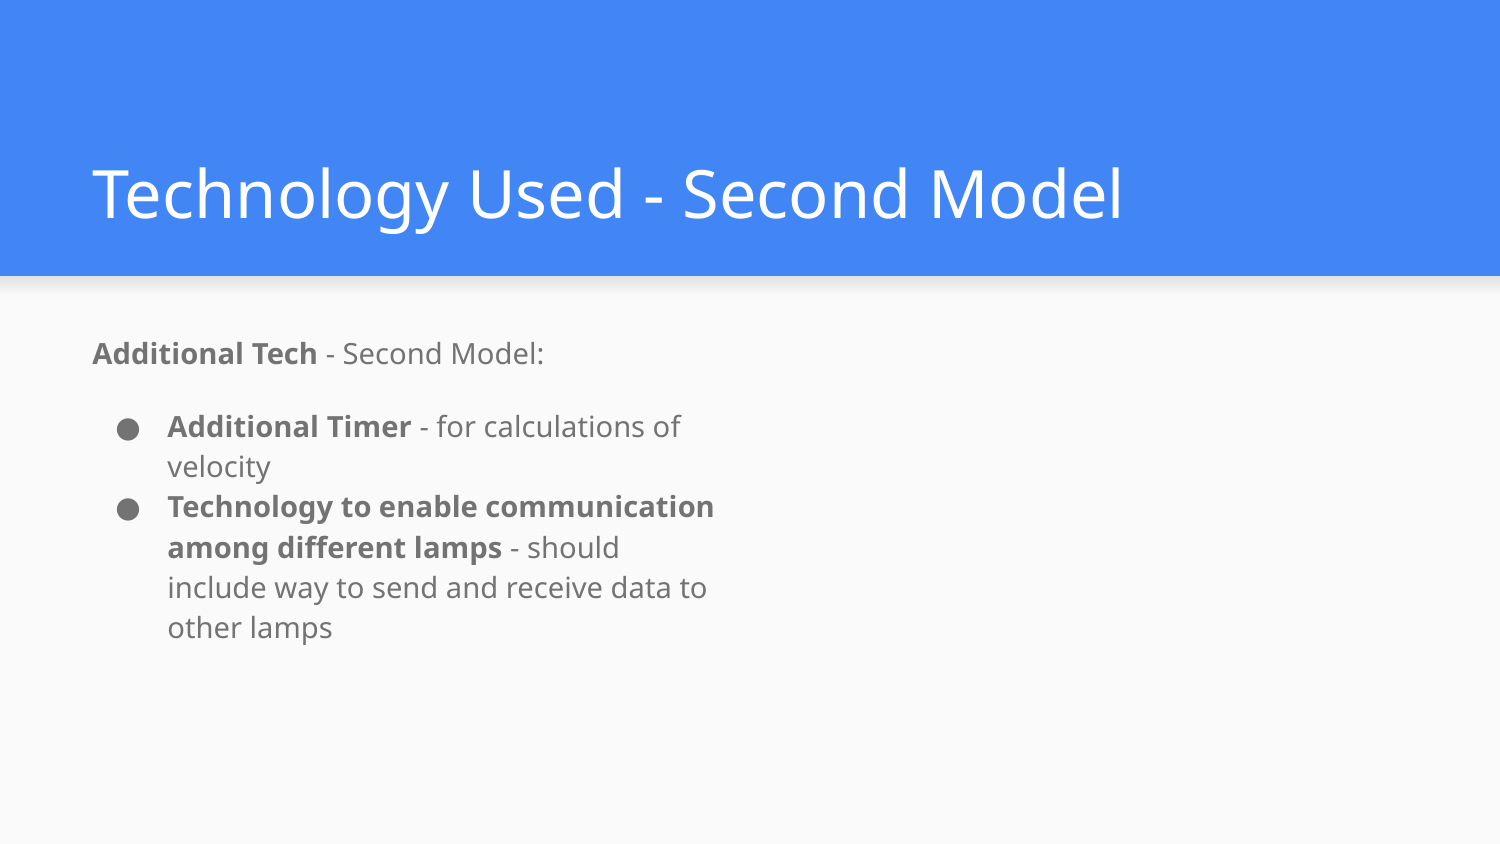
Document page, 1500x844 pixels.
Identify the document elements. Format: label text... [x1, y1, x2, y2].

title Technology Used - Second Model [77, 121, 1427, 248]
list Additional Tech - Second Model: Additional Timer - for calculations of velocity Technology to enable communication among different lamps - should include way to send and receive data to other lamps [77, 314, 734, 760]
